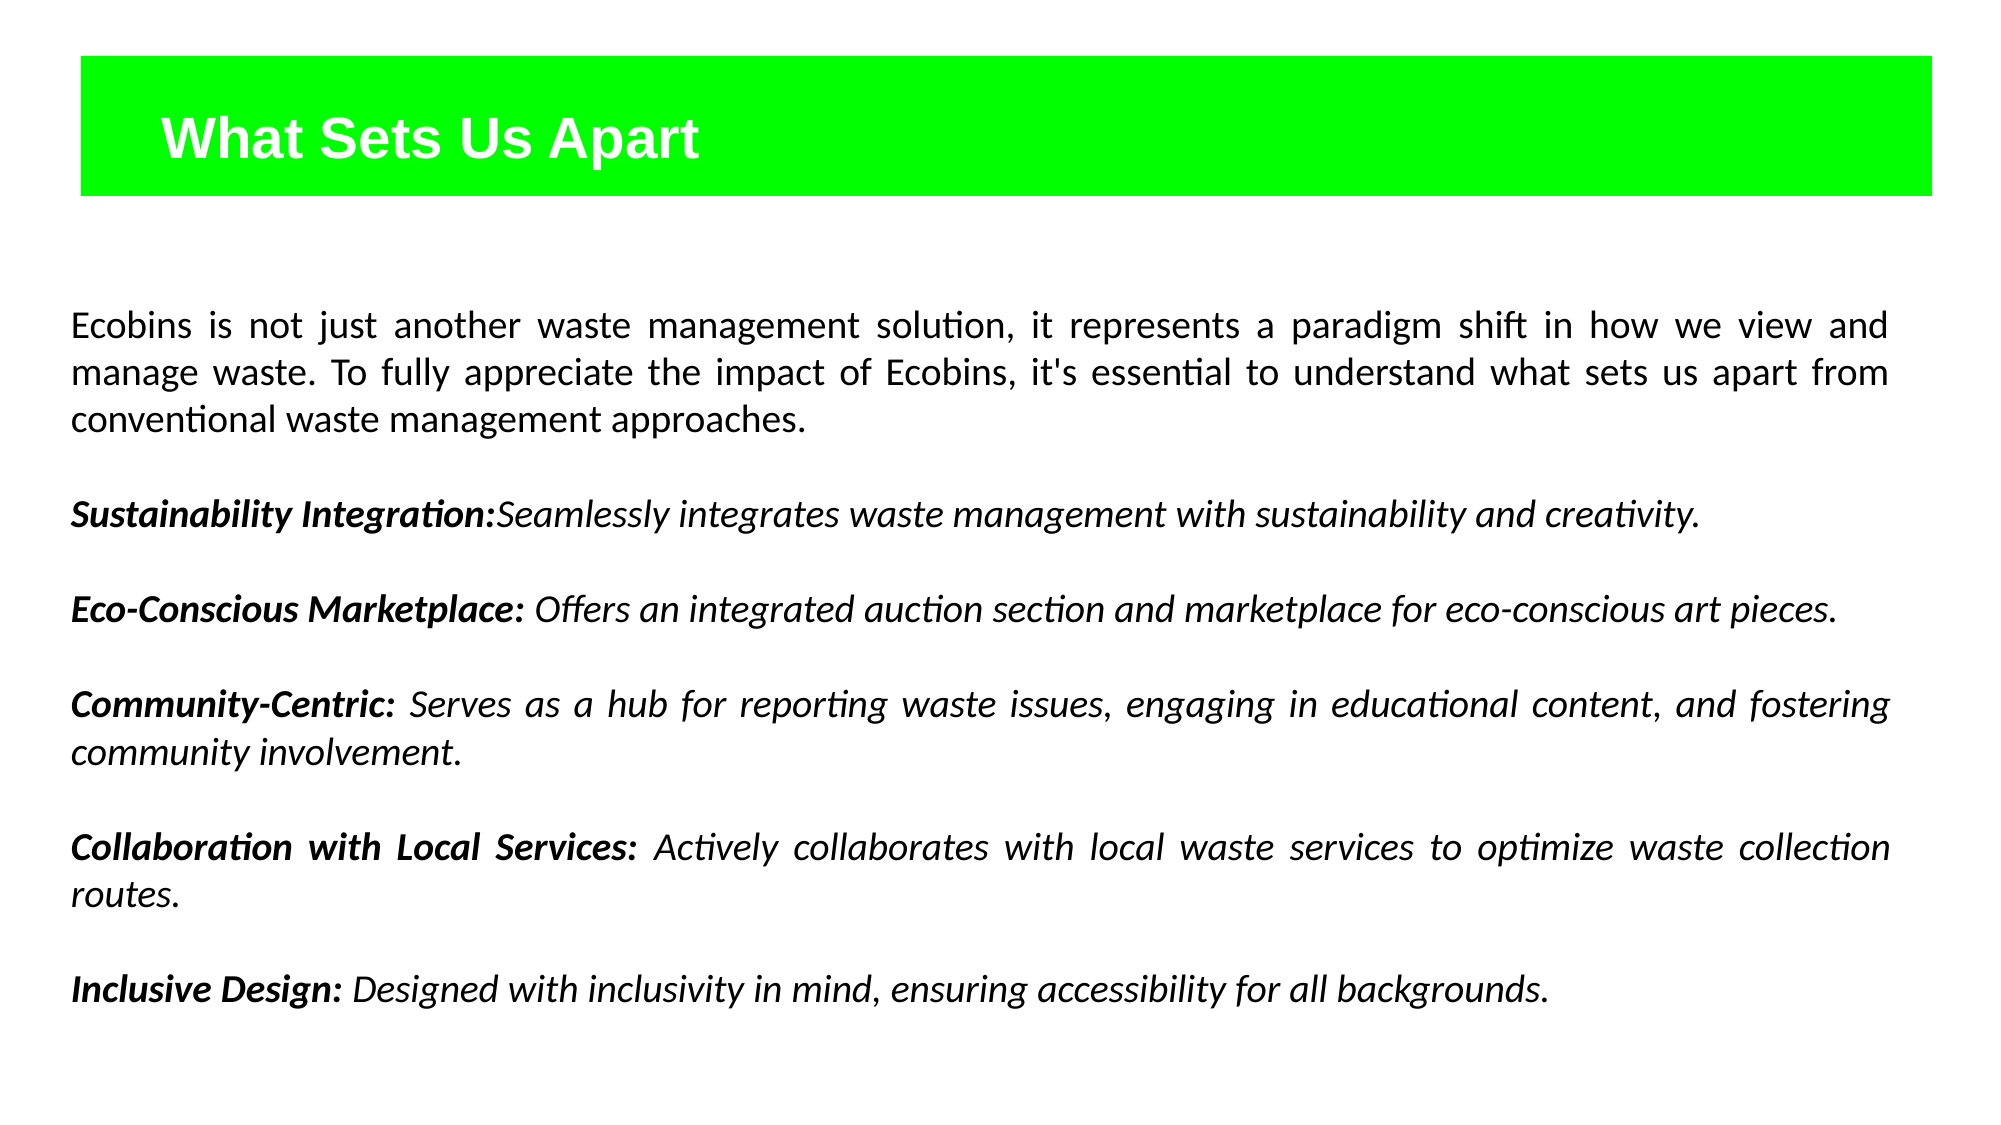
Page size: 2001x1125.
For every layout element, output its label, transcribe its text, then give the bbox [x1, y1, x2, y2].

text_box Ecobins is not just another waste management solution, it represents a paradigm shift in how we view and manage waste. To fully appreciate the impact of Ecobins, it's essential to understand what sets us apart from conventional waste management approaches. Sustainability Integration:Seamlessly integrates waste management with sustainability and creativity. Eco-Conscious Marketplace: Offers an integrated auction section and marketplace for eco-conscious art pieces. Community-Centric: Serves as a hub for reporting waste issues, engaging in educational content, and fostering community involvement. Collaboration with Local Services: Actively collaborates with local waste services to optimize waste collection routes. Inclusive Design: Designed with inclusivity in mind, ensuring accessibility for all backgrounds. [55, 283, 1907, 1065]
title What Sets Us Apart [159, 86, 1781, 283]
text_box [80, 55, 1932, 196]
